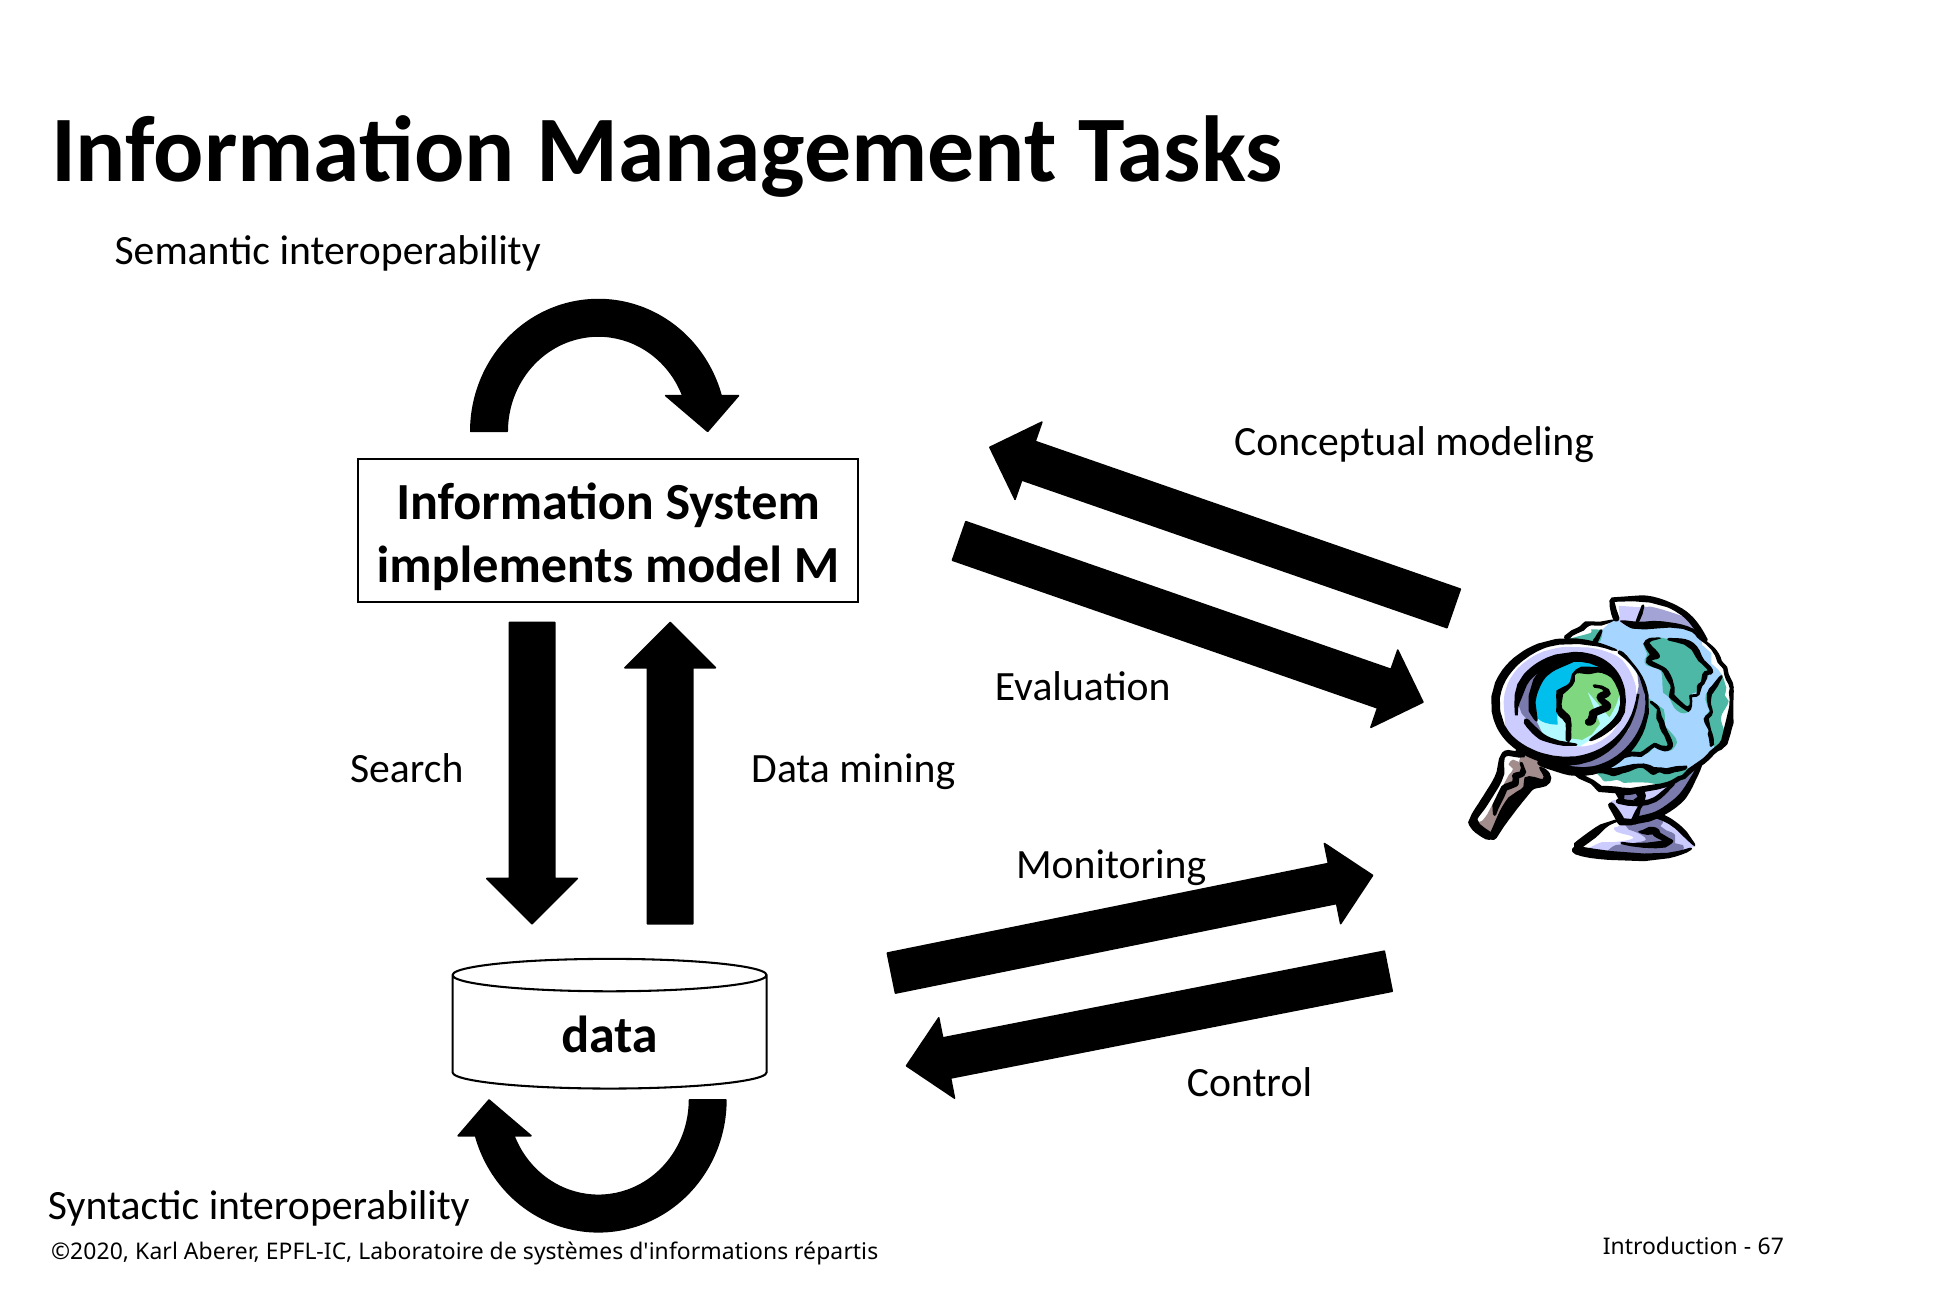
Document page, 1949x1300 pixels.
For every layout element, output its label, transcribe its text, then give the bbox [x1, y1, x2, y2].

text_box [624, 622, 716, 924]
text_box [989, 422, 1461, 628]
text_box Data mining [732, 731, 975, 801]
text_box Evaluation [976, 649, 1190, 719]
text_box Search [331, 731, 483, 801]
text_box Conceptual modeling [1215, 404, 1613, 473]
text_box Control [1168, 1045, 1331, 1114]
text_box [470, 299, 739, 432]
text_box [458, 1099, 726, 1232]
picture [1465, 594, 1734, 864]
text_box [952, 521, 1423, 728]
text_box Syntactic interoperability [29, 1168, 489, 1237]
title Information Management Tasks [32, 57, 1803, 232]
text_box [486, 622, 578, 924]
text_box Semantic interoperability [96, 213, 560, 282]
text_box Information System implements model M [358, 458, 859, 603]
text_box [887, 843, 1373, 994]
text_box Monitoring [997, 827, 1226, 896]
text_box [906, 951, 1393, 1099]
footer ©2020, Karl Aberer, EPFL-IC, Laboratoire de systèmes d'informations répartis [32, 1227, 1284, 1271]
text_box data [452, 958, 767, 1089]
